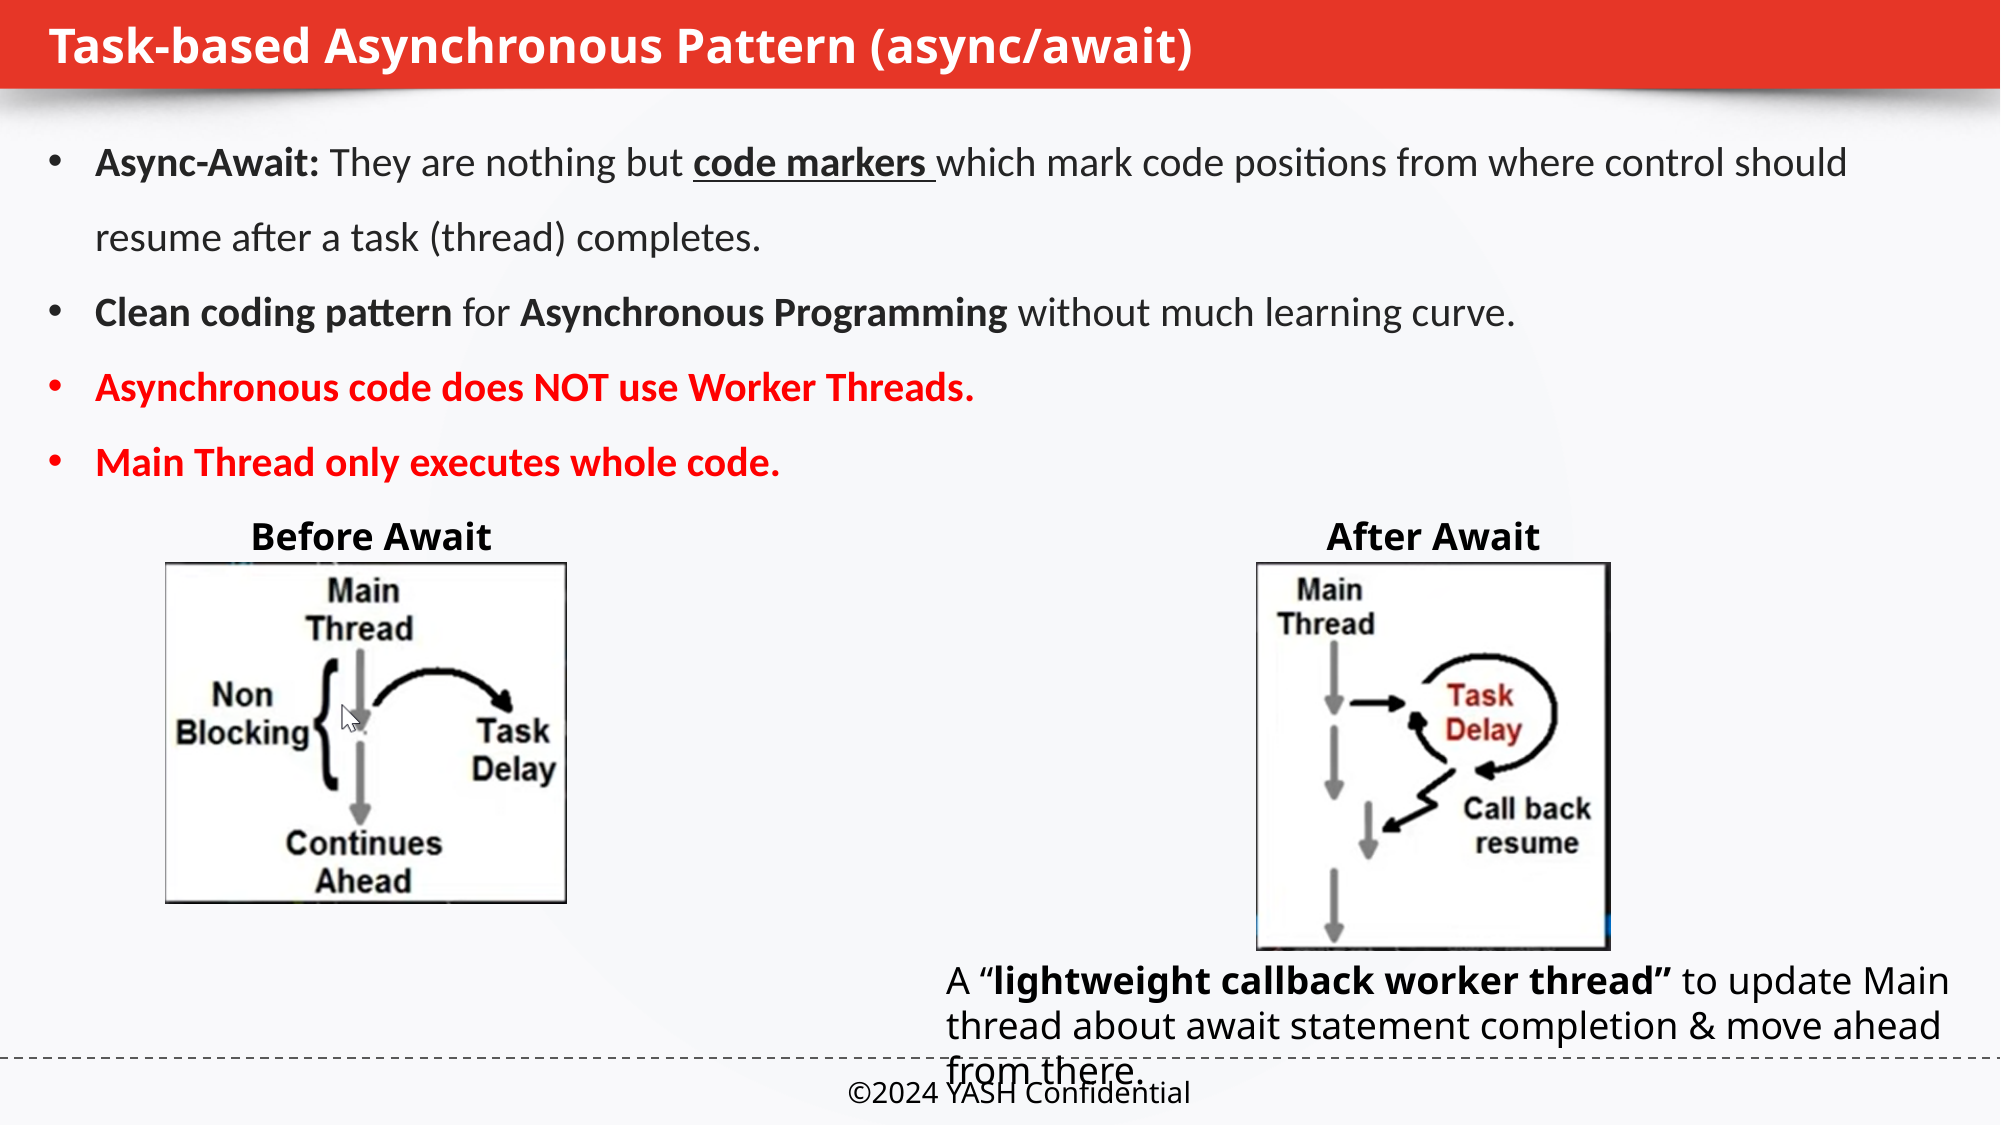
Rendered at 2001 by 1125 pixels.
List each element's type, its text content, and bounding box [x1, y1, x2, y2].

text_box A “lightweight callback worker thread” to update Main thread about await statement completion & move ahead from there. [931, 949, 1975, 1100]
picture [0, 1, 2001, 141]
text_box Async-Await: They are nothing but code markers which mark code positions from where control should resume after a task (thread) completes. Clean coding pattern for Asynchronous Programming without much learning curve. Asynchronous code does NOT use Worker Threads. Main Thread only executes whole code. [33, 102, 1958, 493]
title Task-based Asynchronous Pattern (async/await) [33, 7, 1285, 81]
text_box After Await [1311, 505, 1556, 561]
picture [1256, 561, 1612, 952]
text_box Before Await [235, 505, 508, 561]
picture [164, 561, 567, 904]
